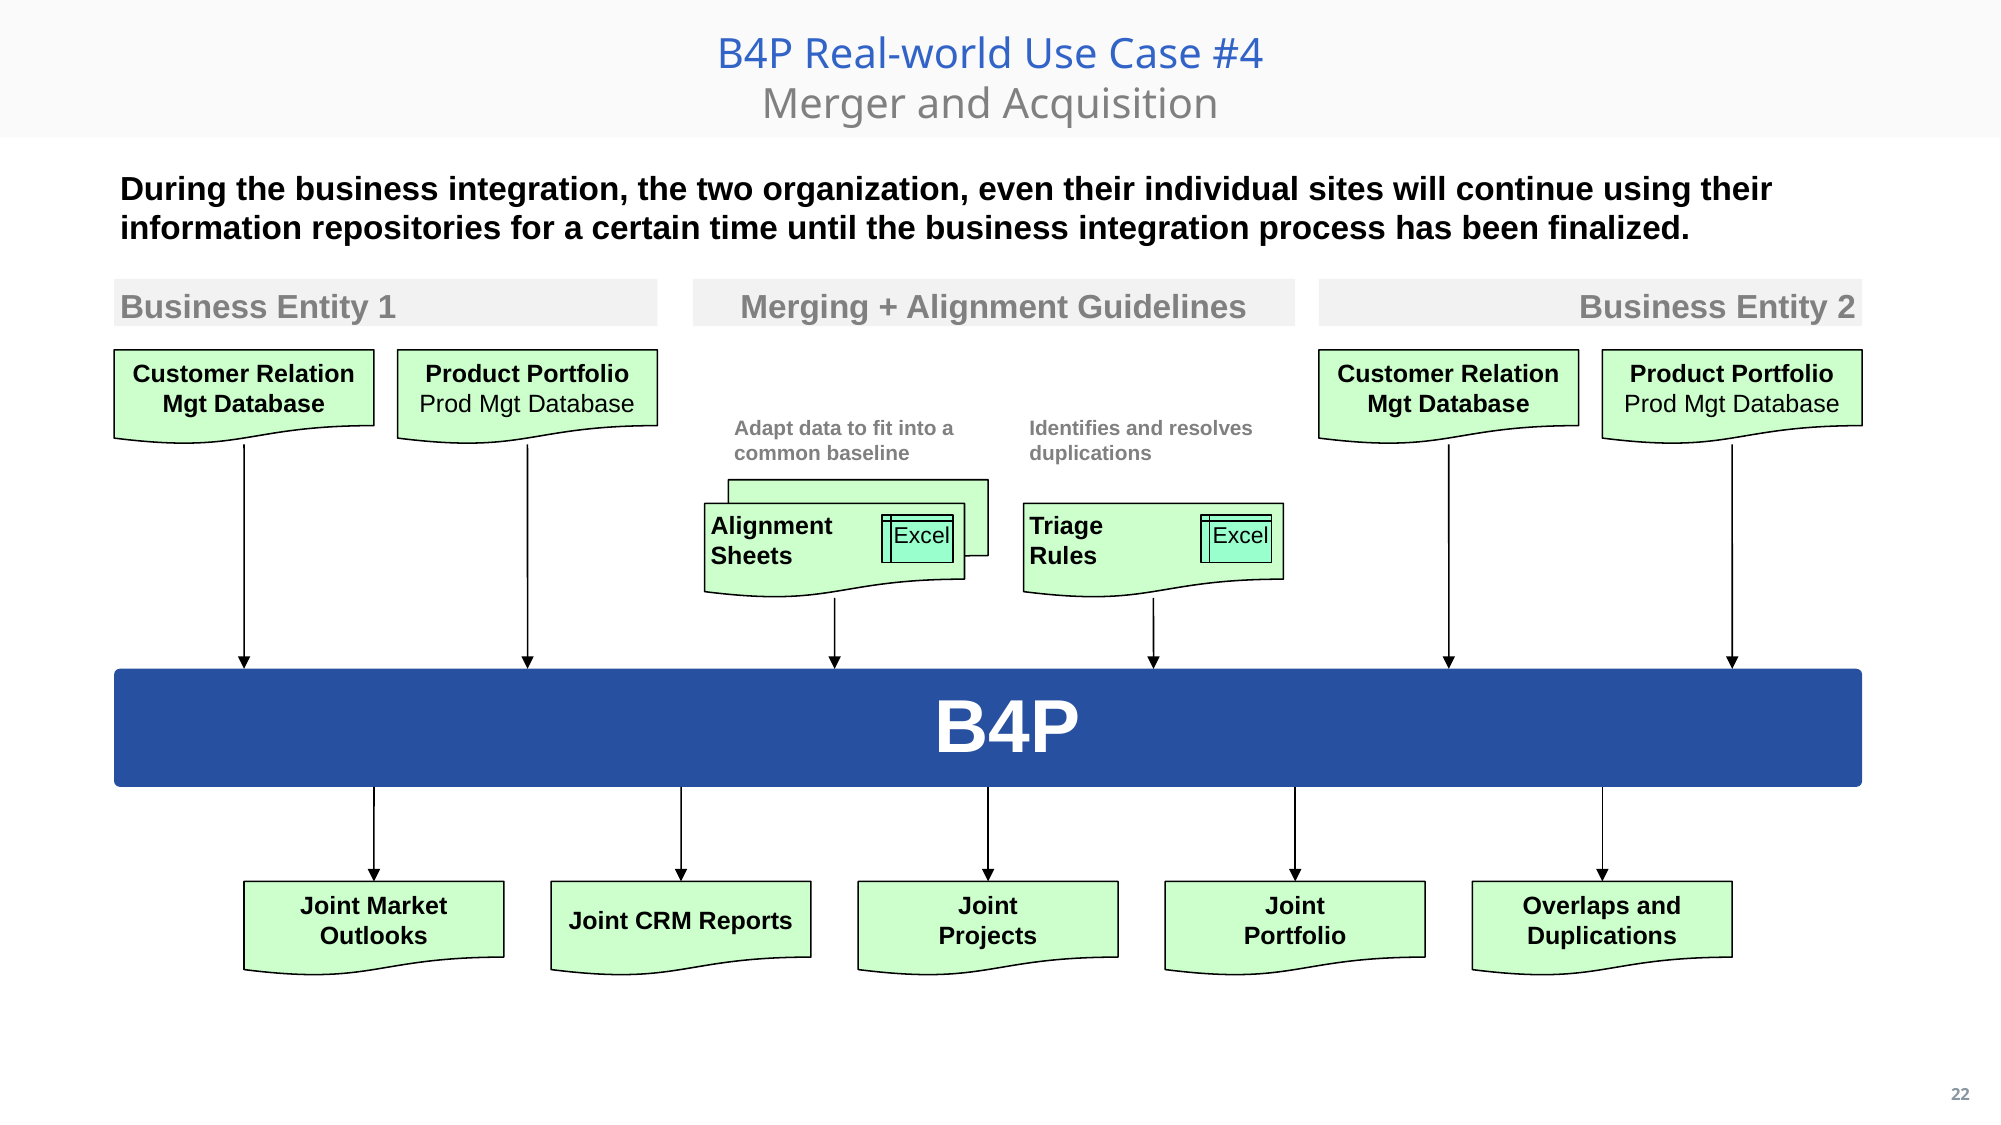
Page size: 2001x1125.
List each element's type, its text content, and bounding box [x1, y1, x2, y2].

text_box Overlaps and Duplications [1470, 879, 1735, 977]
text_box Business Entity 2 [1317, 277, 1864, 328]
text_box Identifies and resolves duplications [1021, 407, 1285, 482]
text_box Joint Market Outlooks [241, 879, 506, 977]
text_box Triage Rules [1021, 501, 1286, 599]
text_box Merging + Alignment Guidelines [691, 277, 1297, 328]
text_box Product Portfolio Prod Mgt Database [395, 347, 660, 446]
text_box During the business integration, the two organization, even their individual sites will continue using their information repositories for a certain time until the business integration process has been finalized. [112, 159, 1876, 234]
text_box Customer Relation Mgt Database [111, 347, 377, 446]
text_box Joint Projects [856, 879, 1121, 977]
text_box Alignment Sheets [702, 501, 967, 599]
text_box Adapt data to fit into a common baseline [726, 407, 990, 482]
text_box Excel [1199, 513, 1274, 565]
text_box [111, 666, 1865, 789]
text_box Customer Relation Mgt Database [1316, 347, 1581, 446]
text_box B4P [914, 694, 1101, 751]
title B4P Real-world Use Case #4 Merger and Acquisition [76, 19, 1920, 137]
text_box Joint CRM Reports [549, 879, 814, 977]
text_box Joint Portfolio [1163, 879, 1428, 977]
text_box Product Portfolio Prod Mgt Database [1600, 347, 1865, 446]
text_box [726, 479, 991, 558]
text_box Excel [880, 513, 955, 565]
text_box Business Entity 1 [112, 277, 659, 328]
